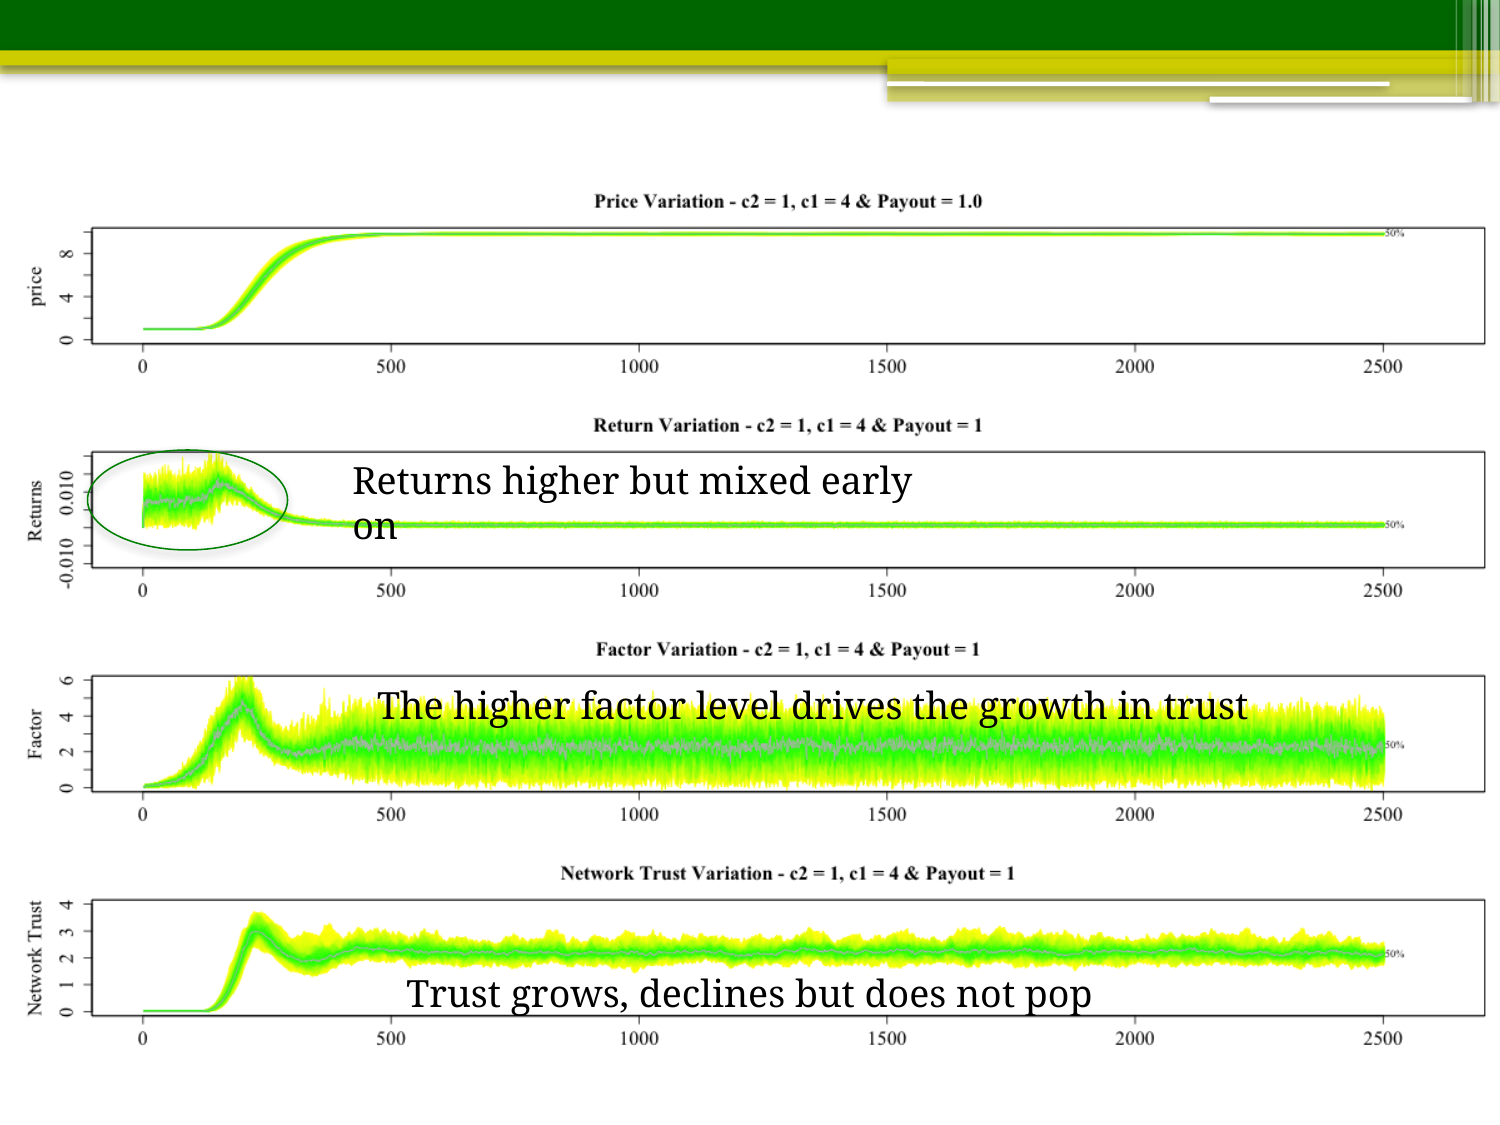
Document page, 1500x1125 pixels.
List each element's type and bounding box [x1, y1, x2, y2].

picture [1, 174, 1500, 1071]
